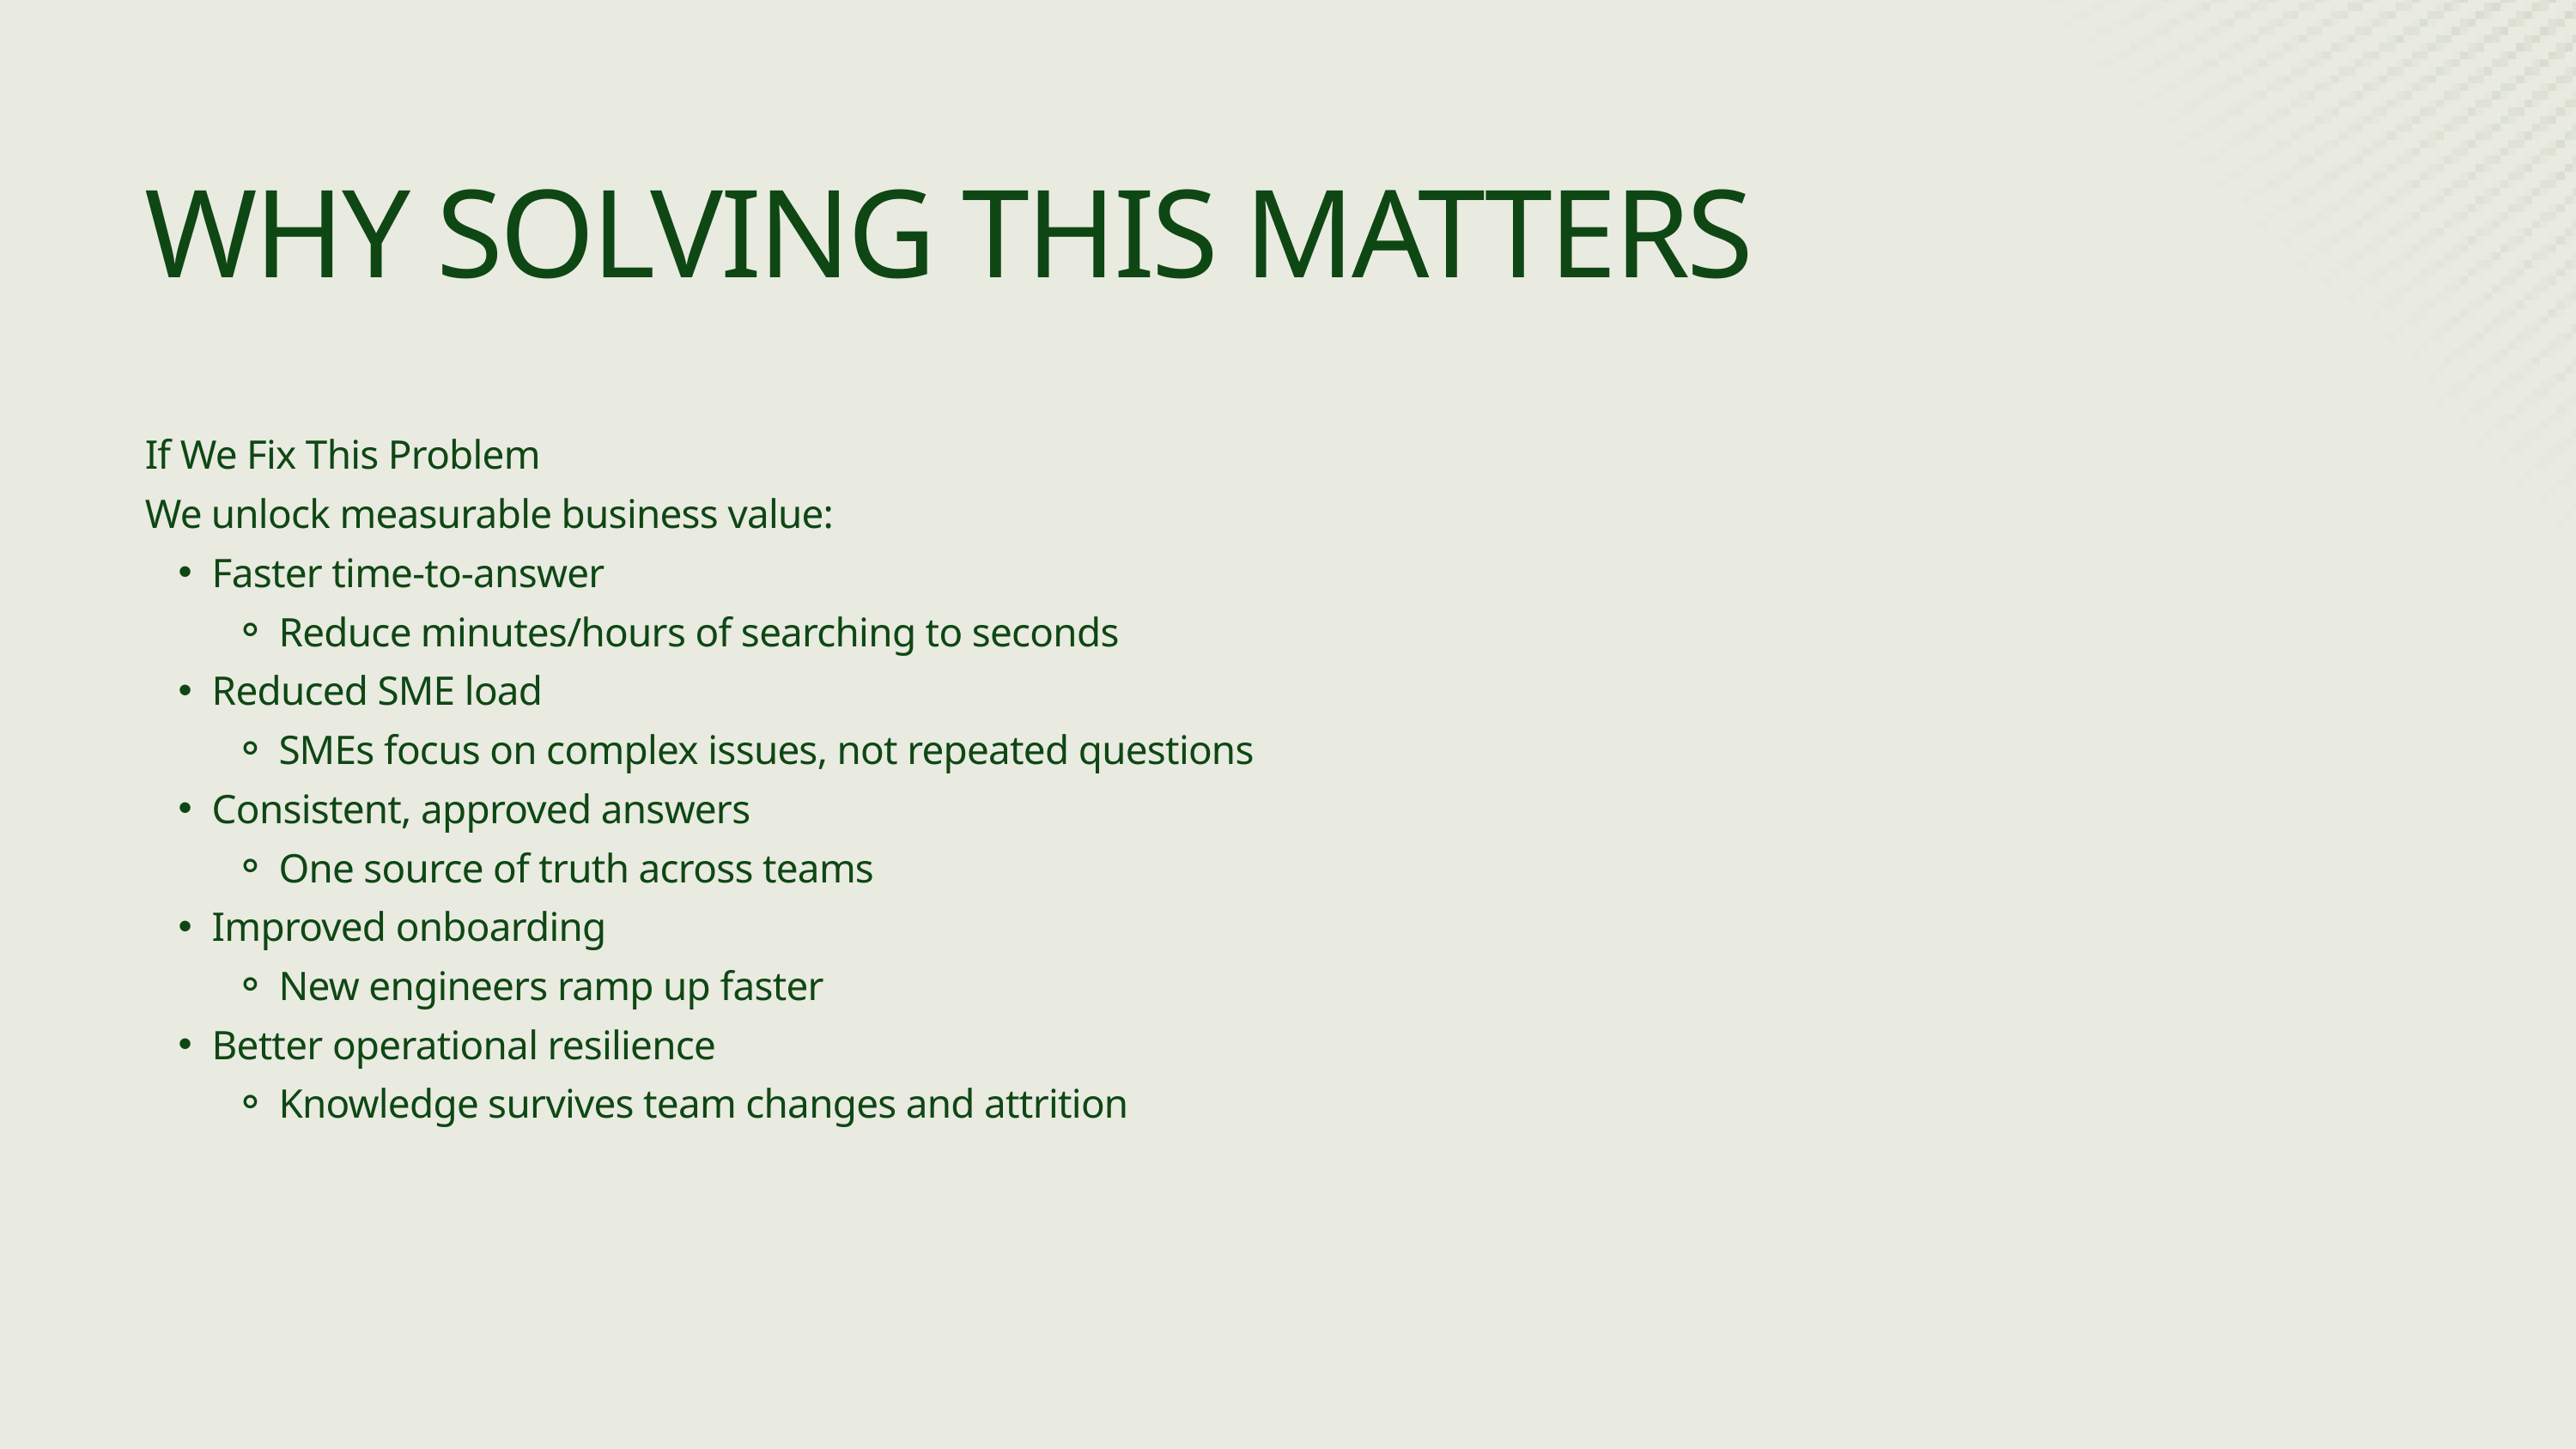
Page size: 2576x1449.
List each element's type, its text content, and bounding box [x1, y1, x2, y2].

text_box [1607, 0, 2576, 1449]
text_box WHY SOLVING THIS MATTERS [144, 196, 1607, 302]
text_box If We Fix This Problem We unlock measurable business value: Faster time-to-answer Reduce minutes/hours of searching to seconds Reduced SME load SMEs focus on complex issues, not repeated questions Consistent, approved answers One source of truth across teams Improved onboarding New engineers ramp up faster Better operational resilience Knowledge survives team changes and attrition [144, 418, 1607, 1140]
